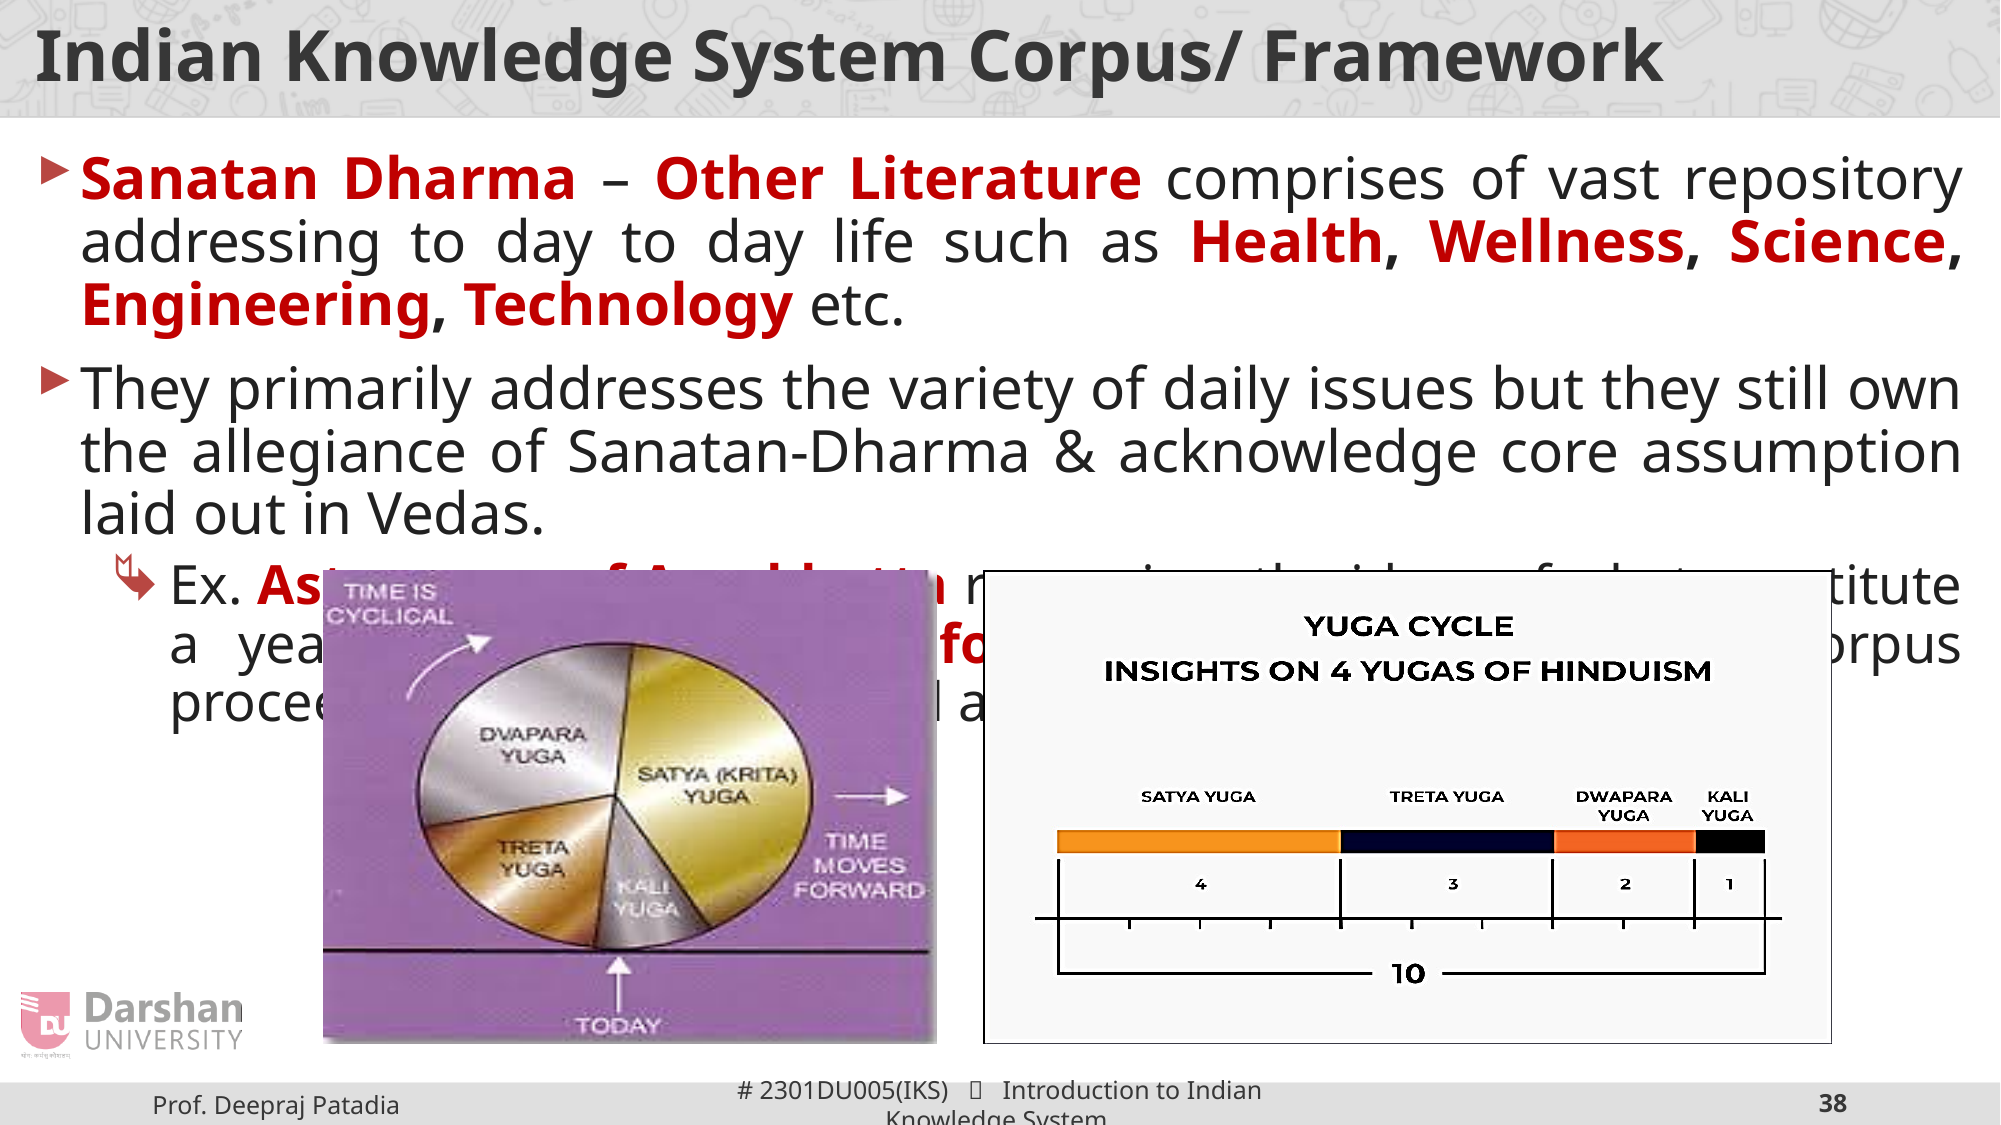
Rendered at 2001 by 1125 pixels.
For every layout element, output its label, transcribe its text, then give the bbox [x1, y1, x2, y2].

list Sanatan Dharma – Other Literature comprises of vast repository addressing to day to day life such as Health, Wellness, Science, Engineering, Technology etc. They primarily addresses the variety of daily issues but they still own the allegiance of Sanatan-Dharma & acknowledge core assumption laid out in Vedas. Ex. Astronomy of Aryabhatta recognizes the ideas of what constitute a year and the notion of four Yugas from the Vedic corpus proceeding with mathematical aspects. [21, 141, 1979, 1059]
picture [983, 570, 1832, 1044]
picture [323, 570, 937, 1044]
title Indian Knowledge System Corpus/ Framework [0, 0, 2000, 117]
